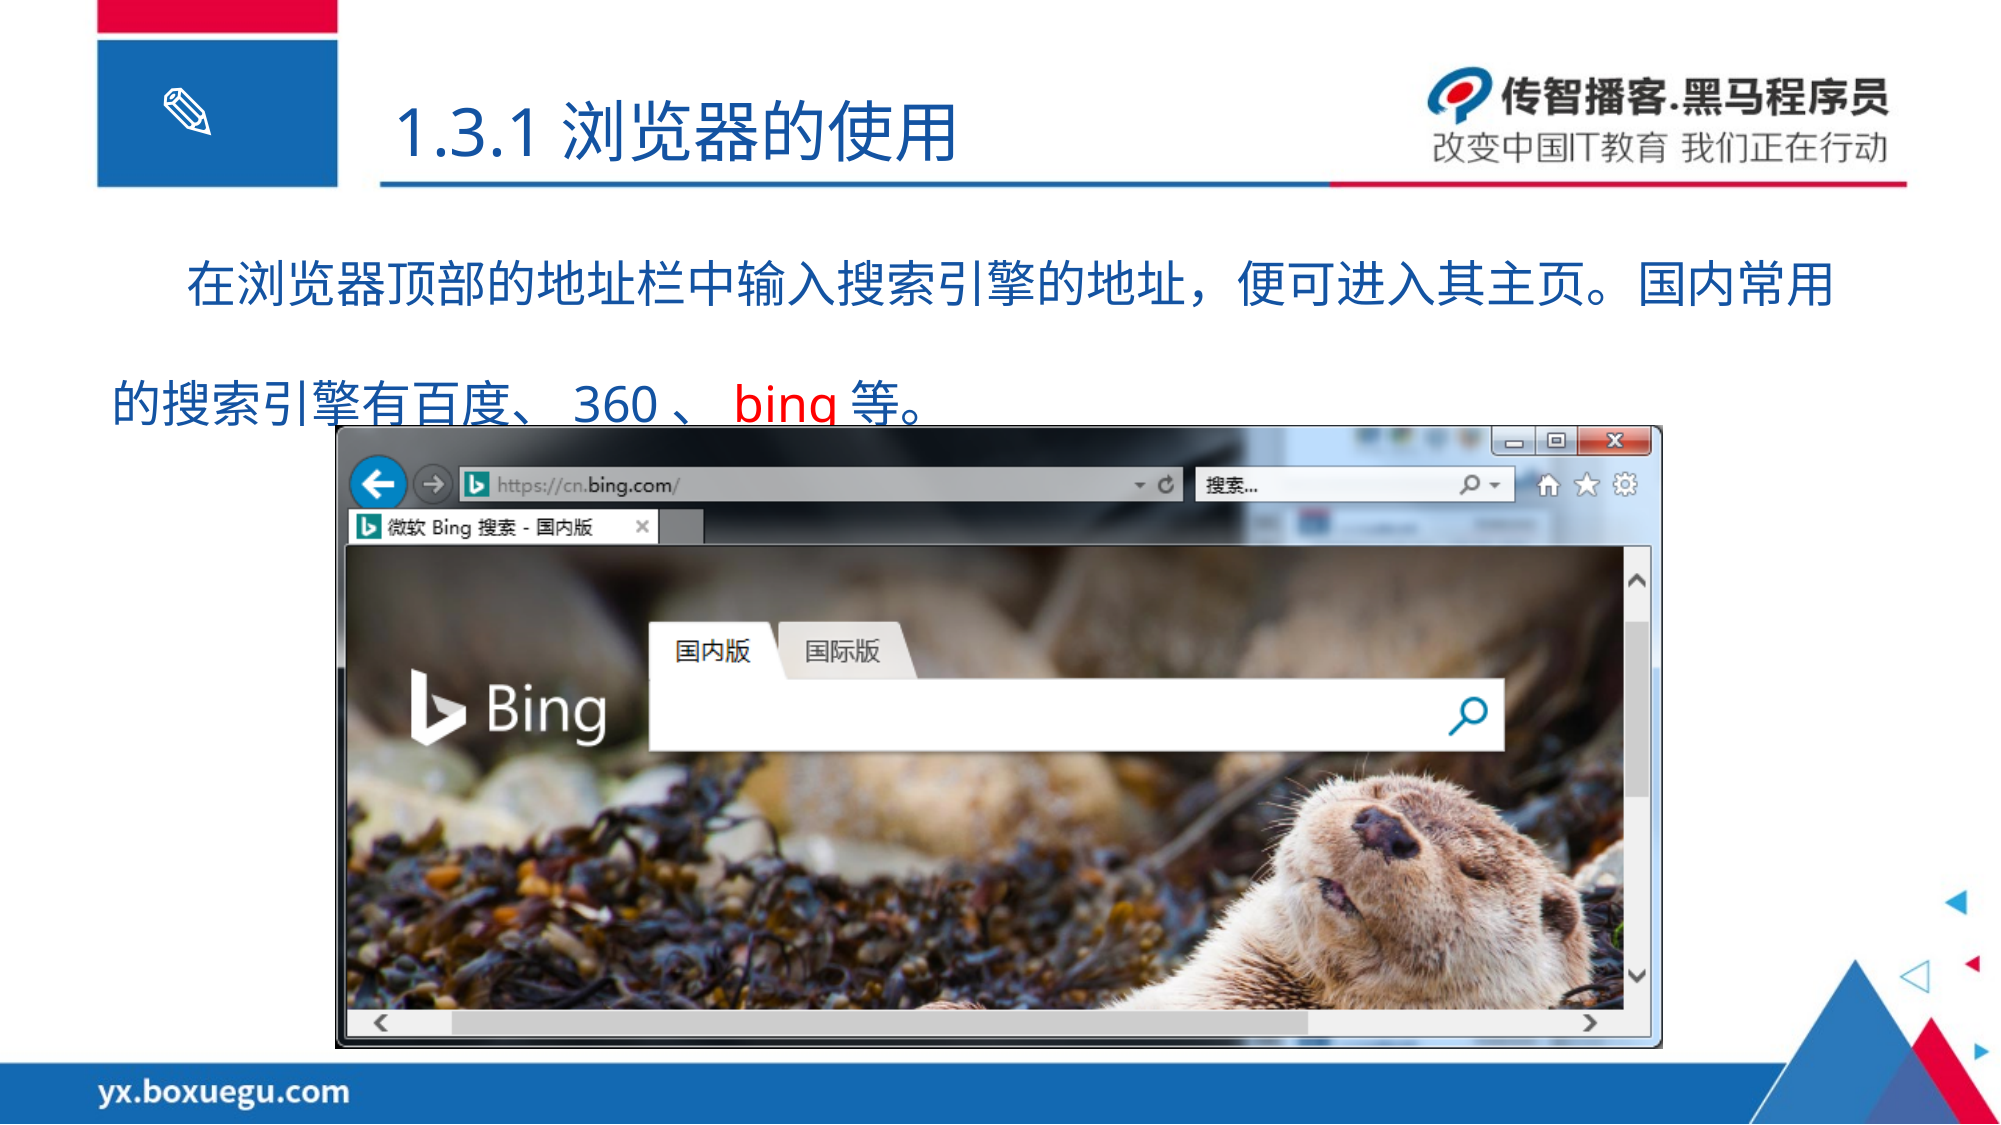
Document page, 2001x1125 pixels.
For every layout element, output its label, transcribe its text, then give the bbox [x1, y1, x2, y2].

text_box 1.3.1浏览器的使用 [378, 81, 1171, 177]
text_box 在浏览器顶部的地址栏中输入搜索引擎的地址，便可进入其主页。国内常用的搜索引擎有百度、360、bing等。 [97, 185, 1901, 441]
picture [0, 0, 2000, 1124]
